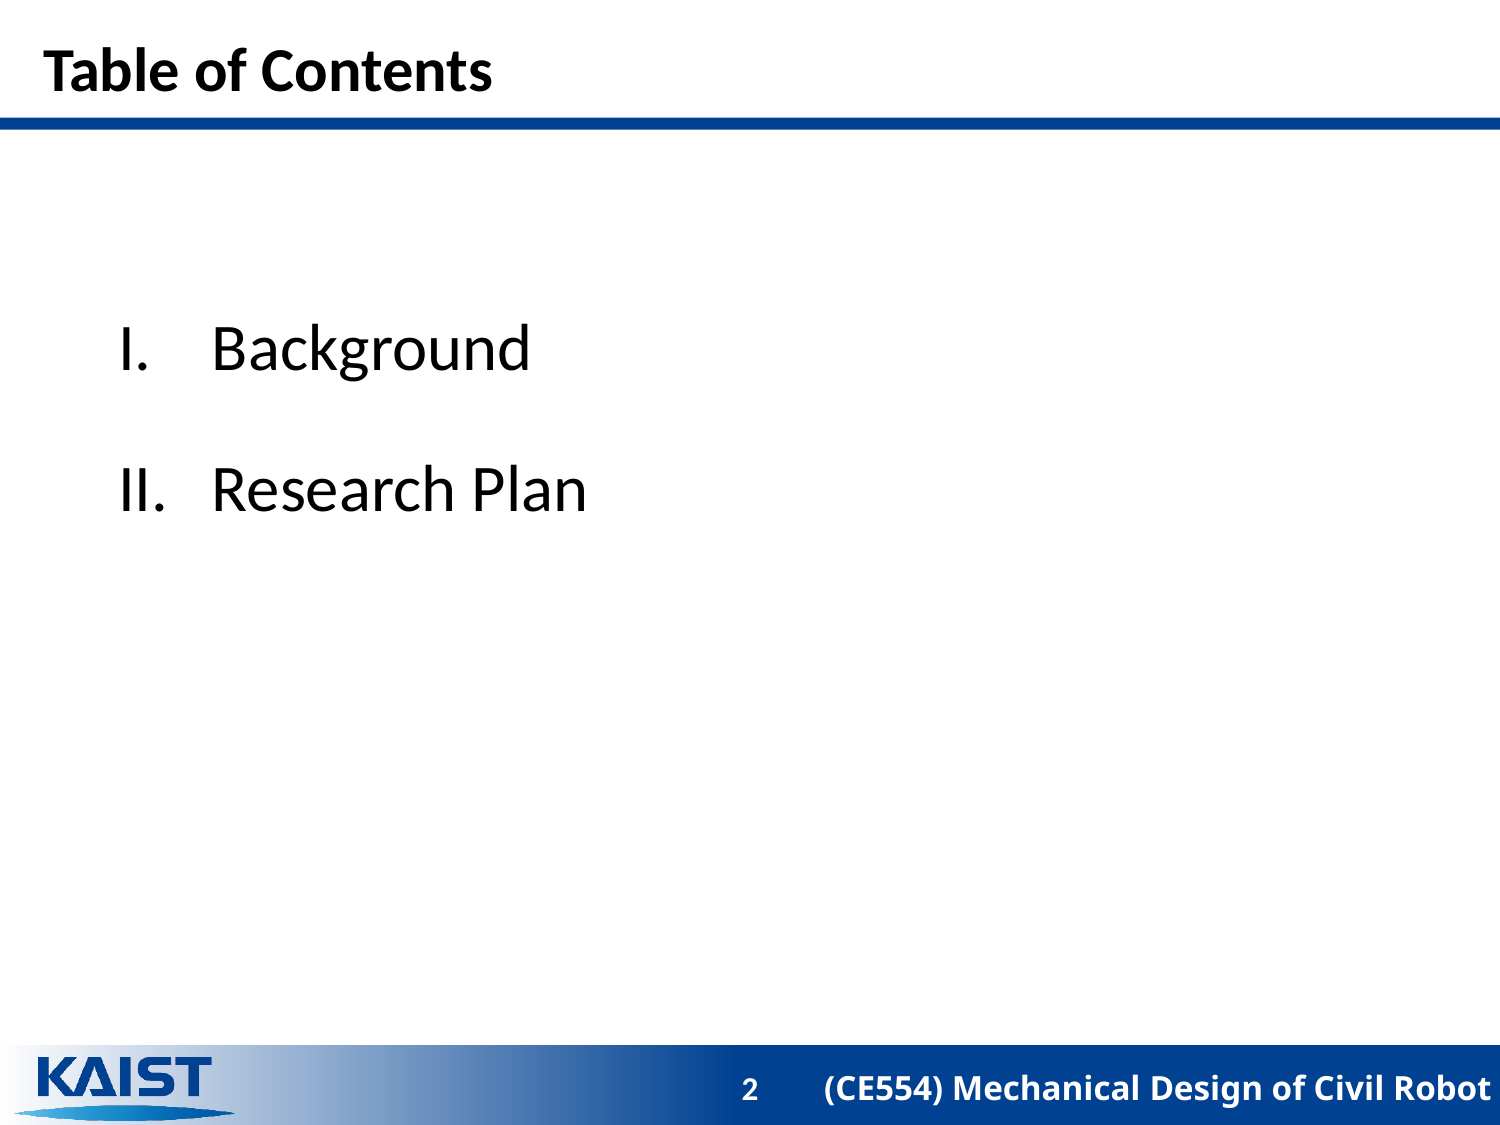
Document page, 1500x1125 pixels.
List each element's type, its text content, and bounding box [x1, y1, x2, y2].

picture [14, 1055, 235, 1121]
title Table of Contents [28, 0, 1475, 145]
list Background Research Plan [103, 256, 1397, 869]
